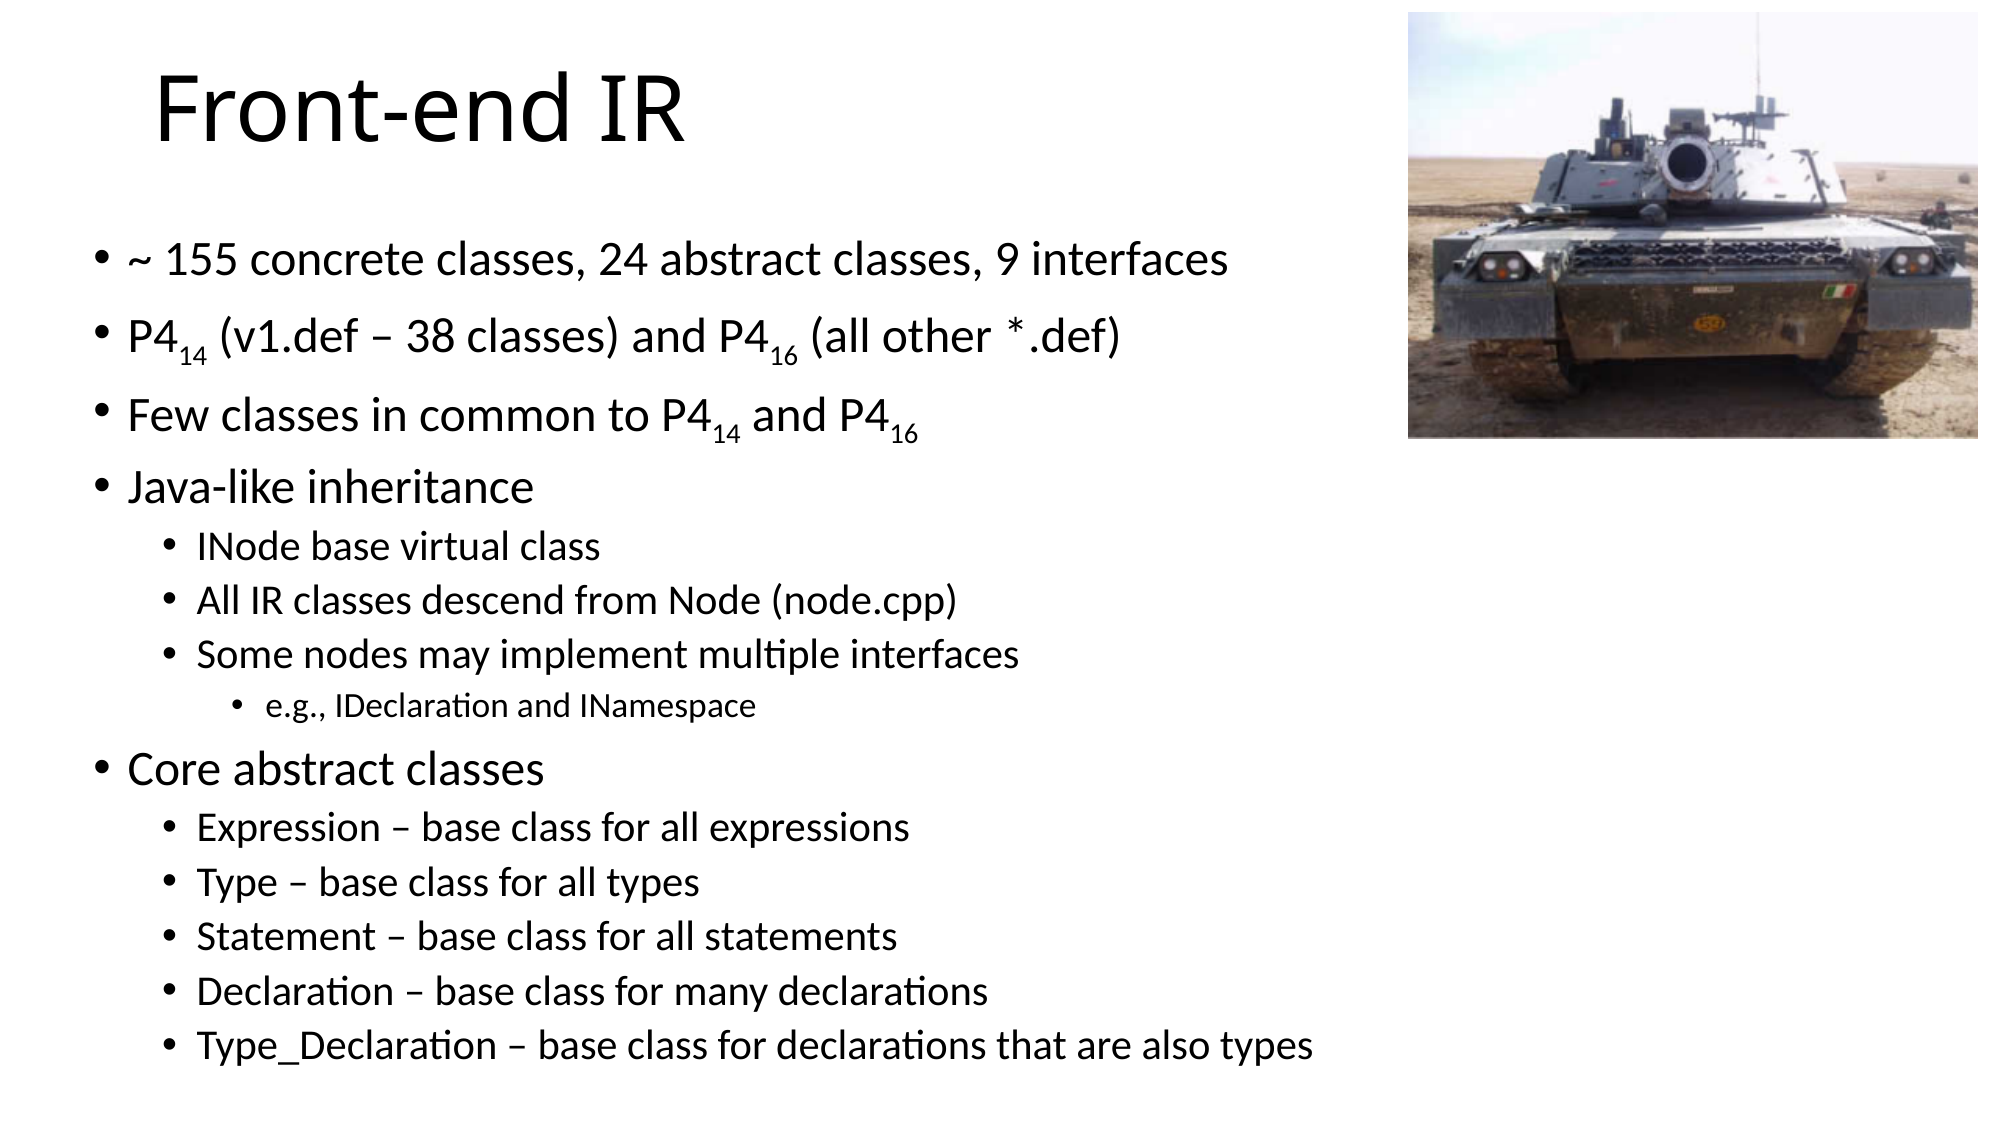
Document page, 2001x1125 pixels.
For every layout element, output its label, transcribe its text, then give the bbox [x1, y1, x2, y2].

picture [1408, 12, 1978, 439]
list ~ 155 concrete classes, 24 abstract classes, 9 interfaces P414 (v1.def – 38 classes) and P416 (all other *.def) Few classes in common to P414 and P416 Java-like inheritance INode base virtual class All IR classes descend from Node (node.cpp) Some nodes may implement multiple interfaces e.g., IDeclaration and INamespace Core abstract classes Expression – base class for all expressions Type – base class for all types Statement – base class for all statements Declaration – base class for many declarations Type_Declaration – base class for declarations that are also types [78, 225, 1863, 1085]
title Front-end IR [137, 18, 1408, 206]
